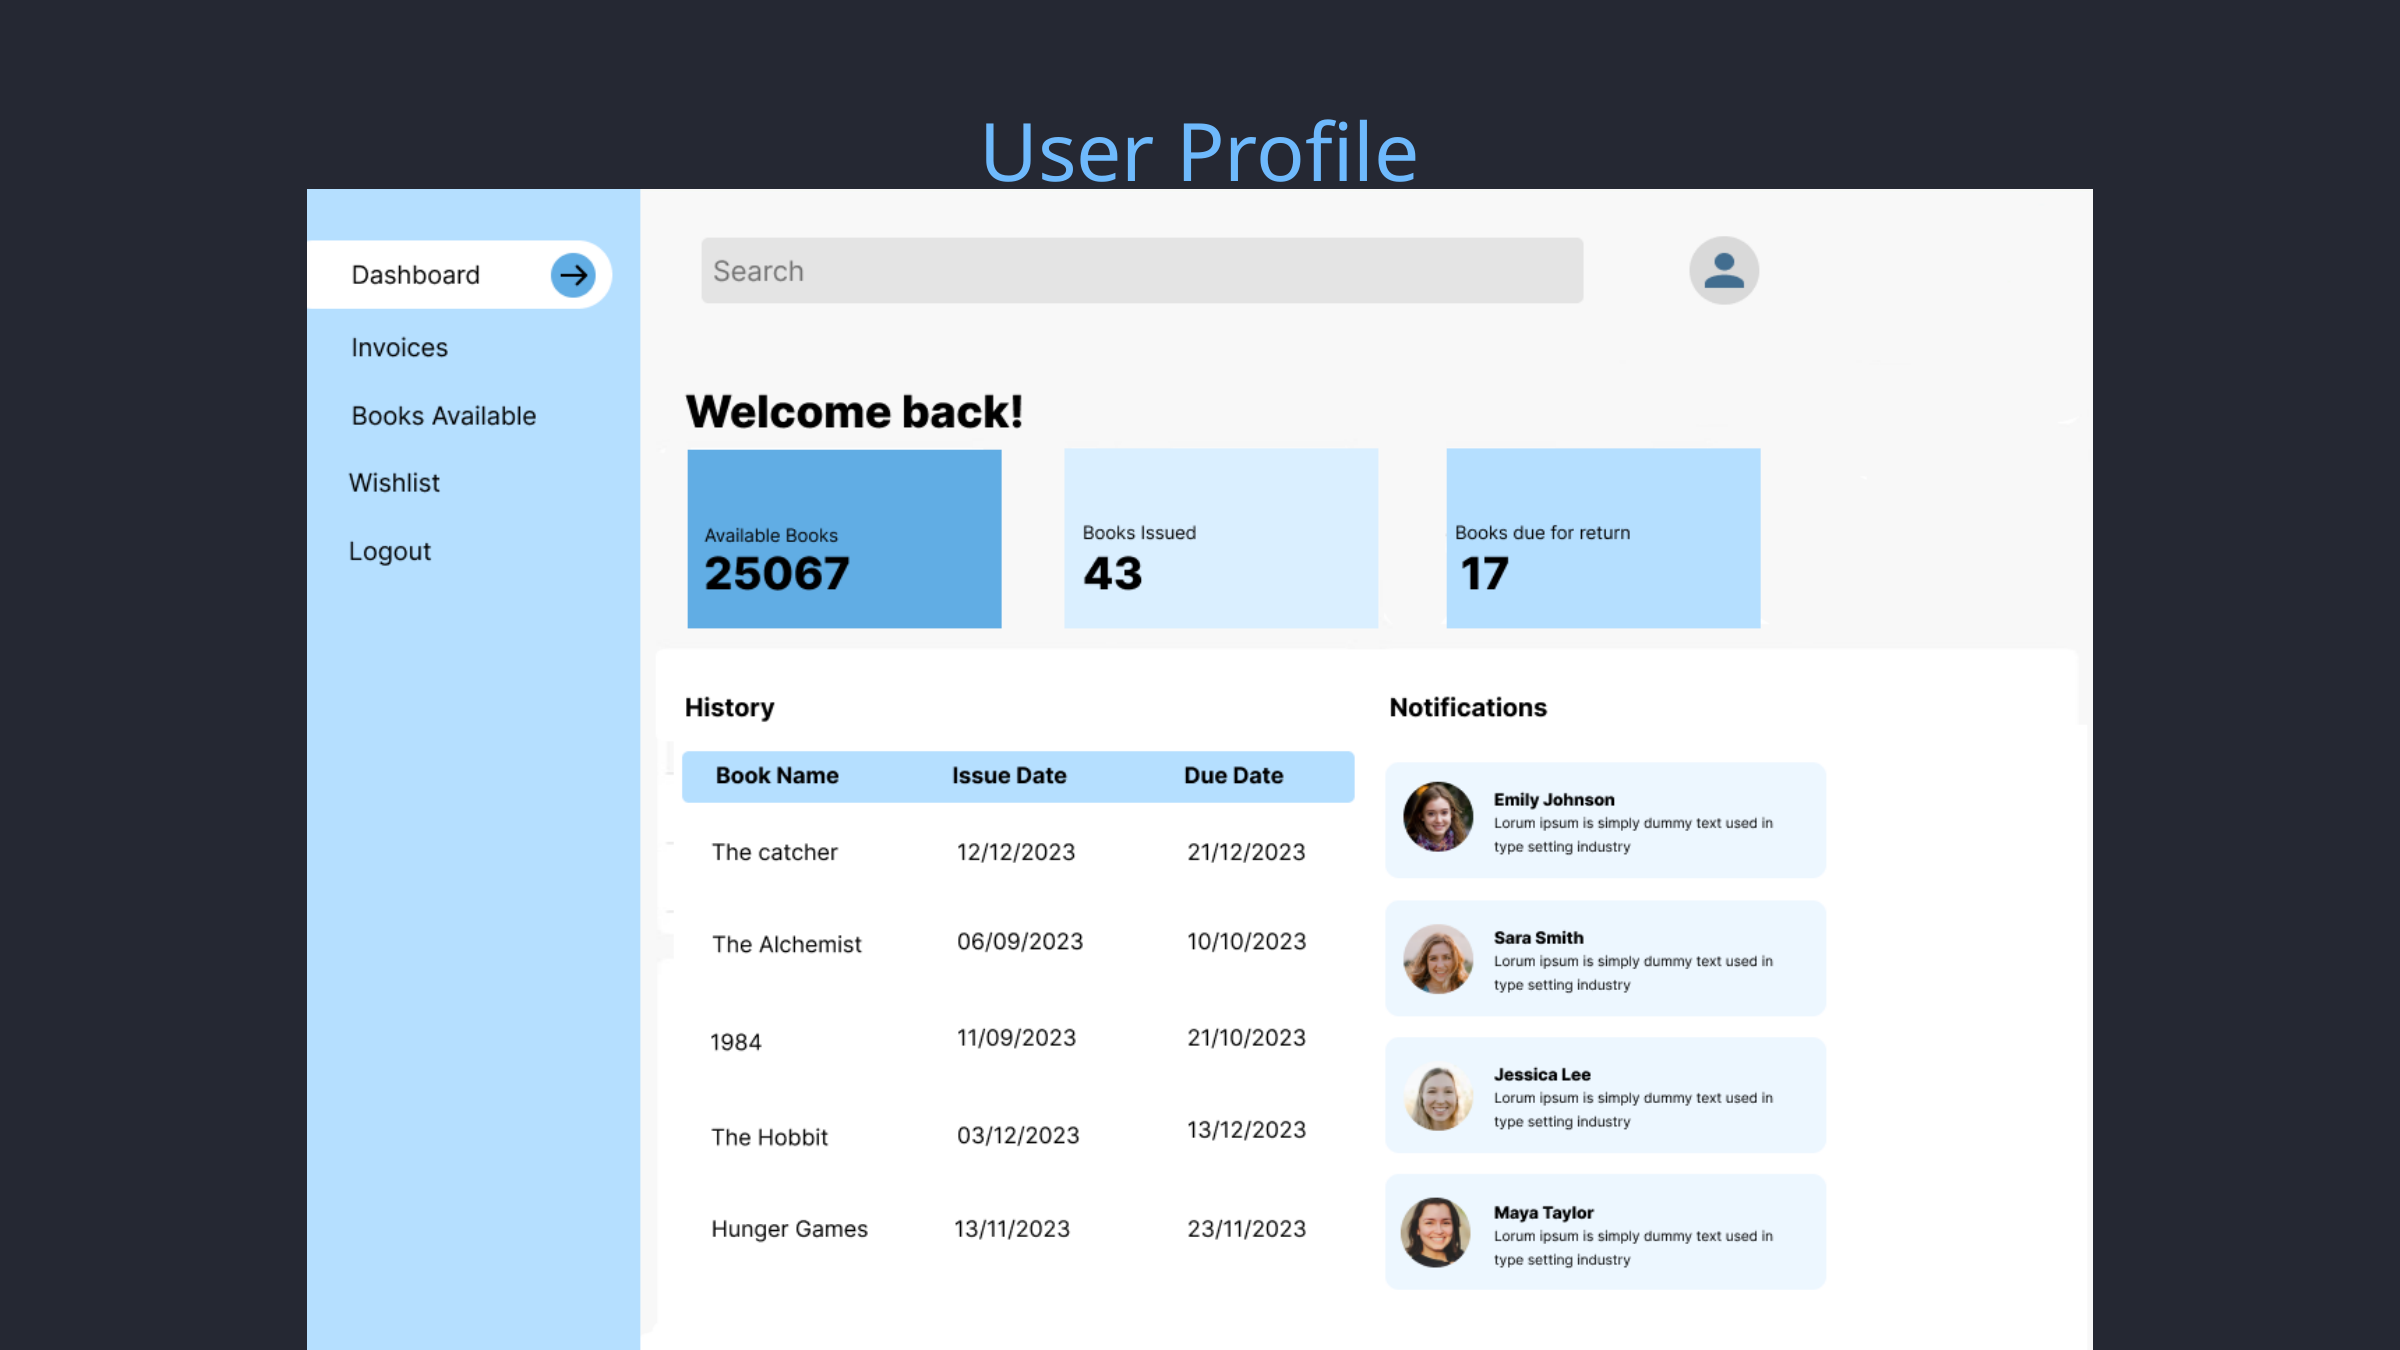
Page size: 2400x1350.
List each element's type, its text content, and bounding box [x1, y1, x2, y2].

text_box [0, 0, 2400, 1350]
picture [307, 189, 2093, 1350]
text_box User Profile [865, 88, 1535, 189]
